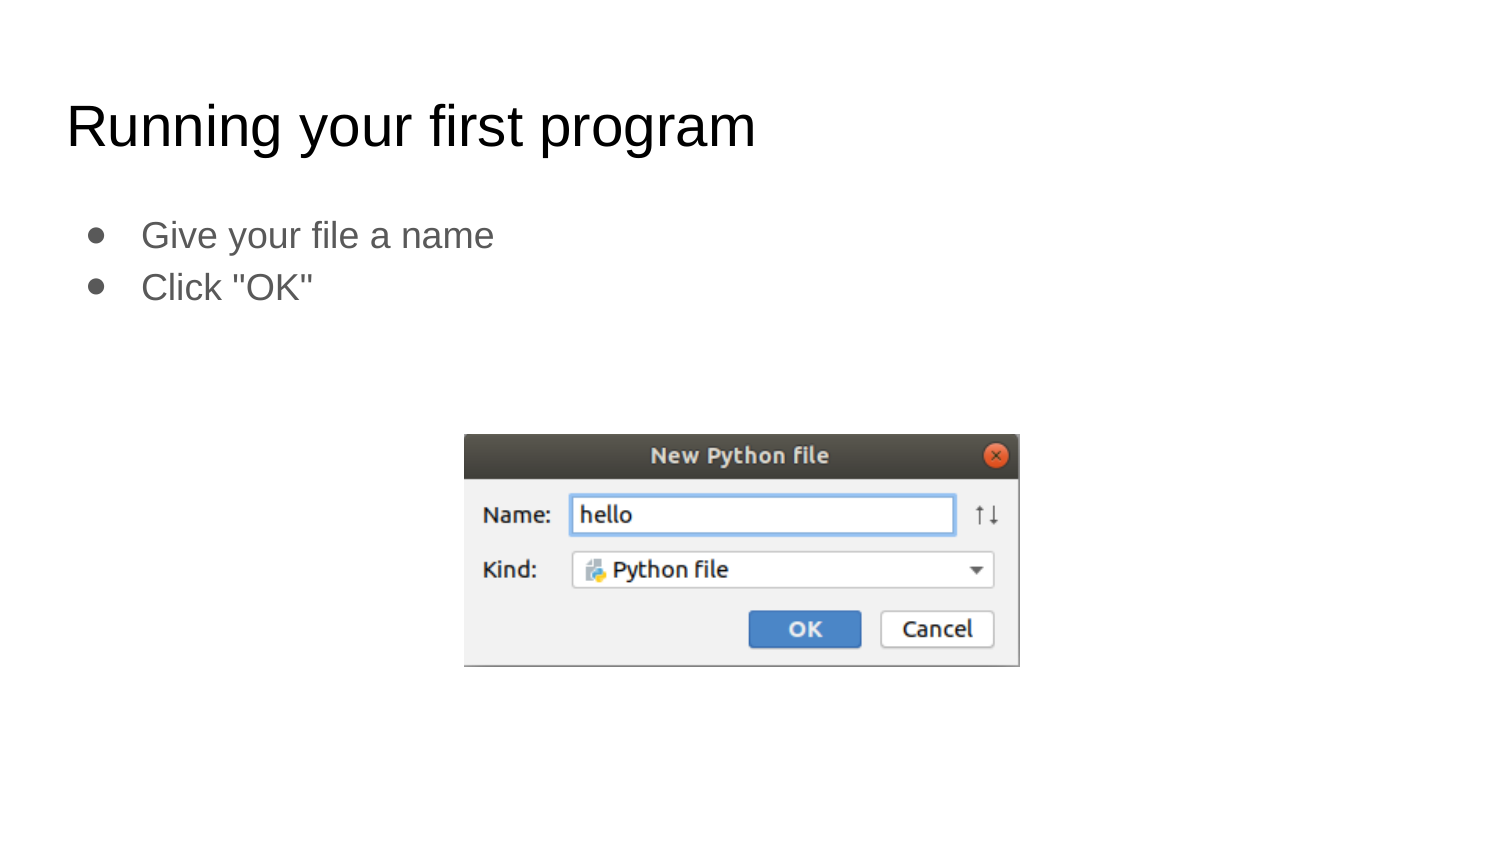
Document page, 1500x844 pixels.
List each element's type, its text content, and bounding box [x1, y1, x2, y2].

title Running your first program [51, 72, 1449, 167]
picture [464, 433, 1020, 668]
list Give your file a name Click "OK" [51, 189, 1449, 750]
